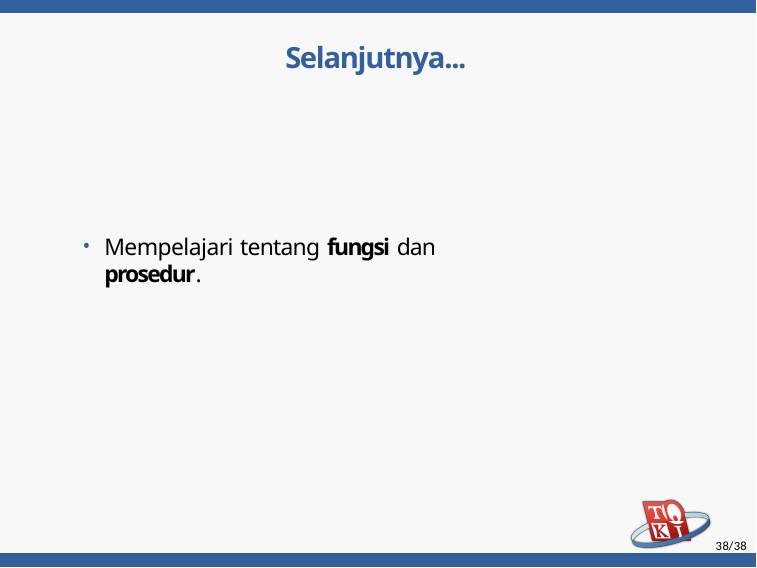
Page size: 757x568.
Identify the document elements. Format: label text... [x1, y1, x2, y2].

text_box Mempelajari tentang fungsi dan prosedur. [80, 230, 516, 288]
text_box Selanjutnya... [283, 36, 473, 75]
picture [0, 0, 756, 13]
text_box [0, 495, 757, 568]
